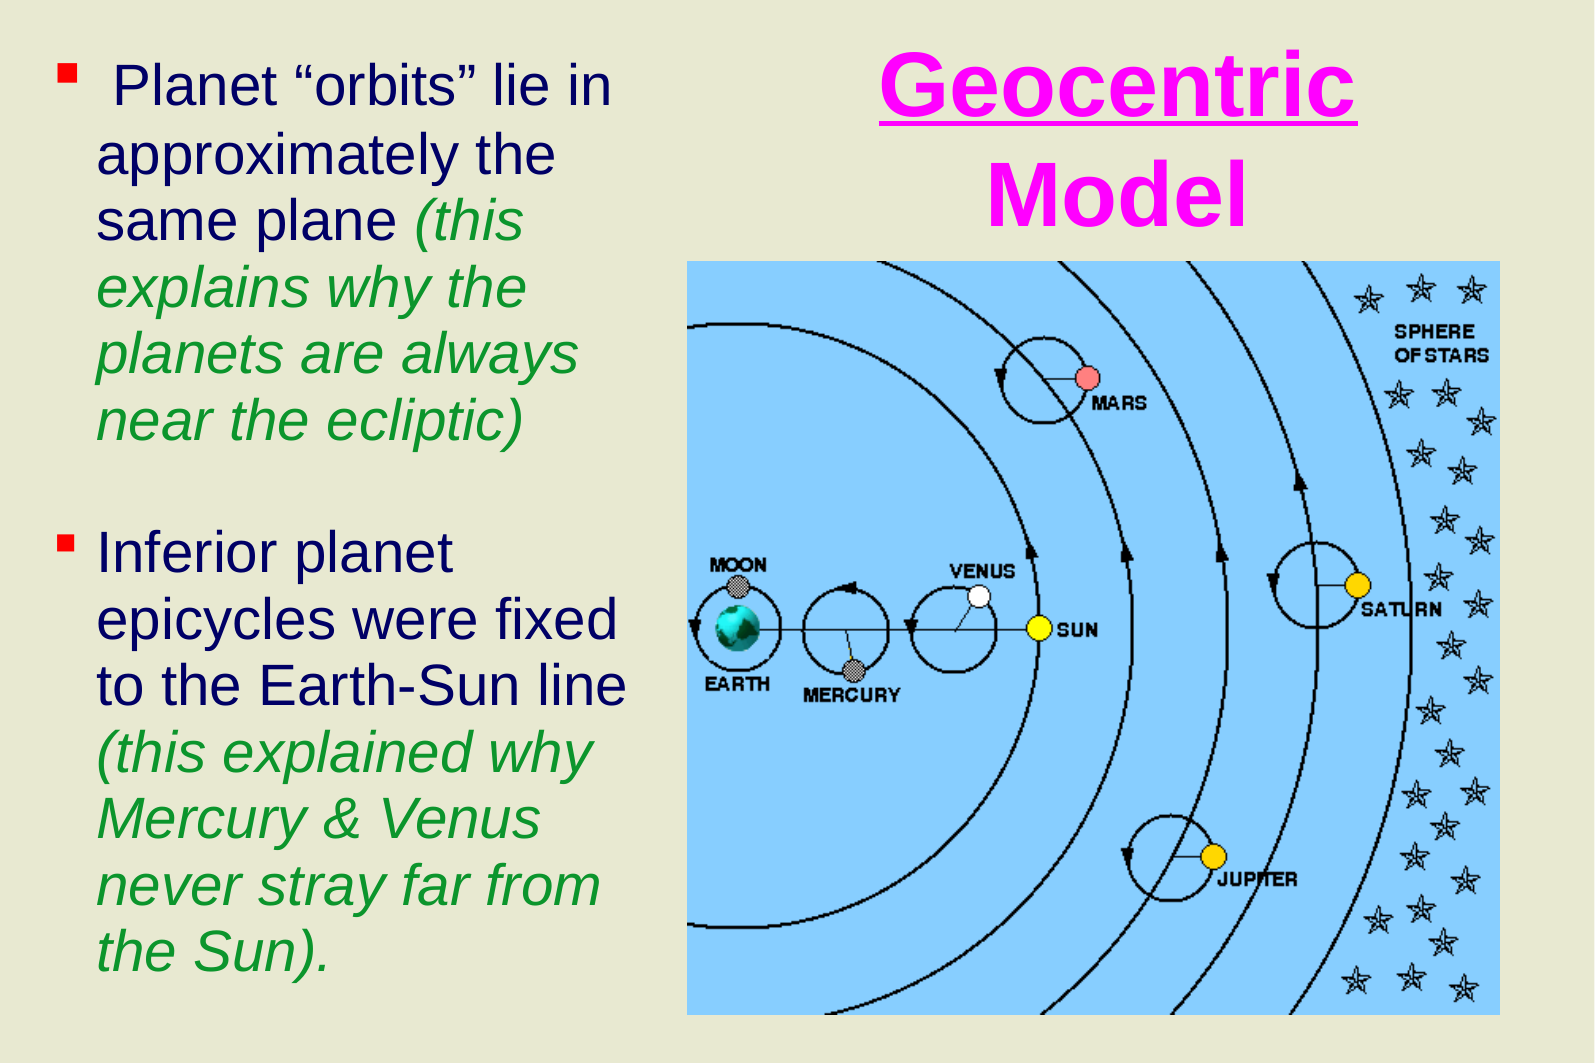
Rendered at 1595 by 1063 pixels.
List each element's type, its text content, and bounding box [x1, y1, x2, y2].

title Geocentric Model [750, 50, 1487, 219]
text_box Planet “orbits” lie in approximately the same plane (this explains why the planets are always near the ecliptic) Inferior planet epicycles were fixed to the Earth-Sun line (this explained why Mercury & Venus never stray far from the Sun). [37, 37, 651, 993]
picture [687, 261, 1501, 1015]
